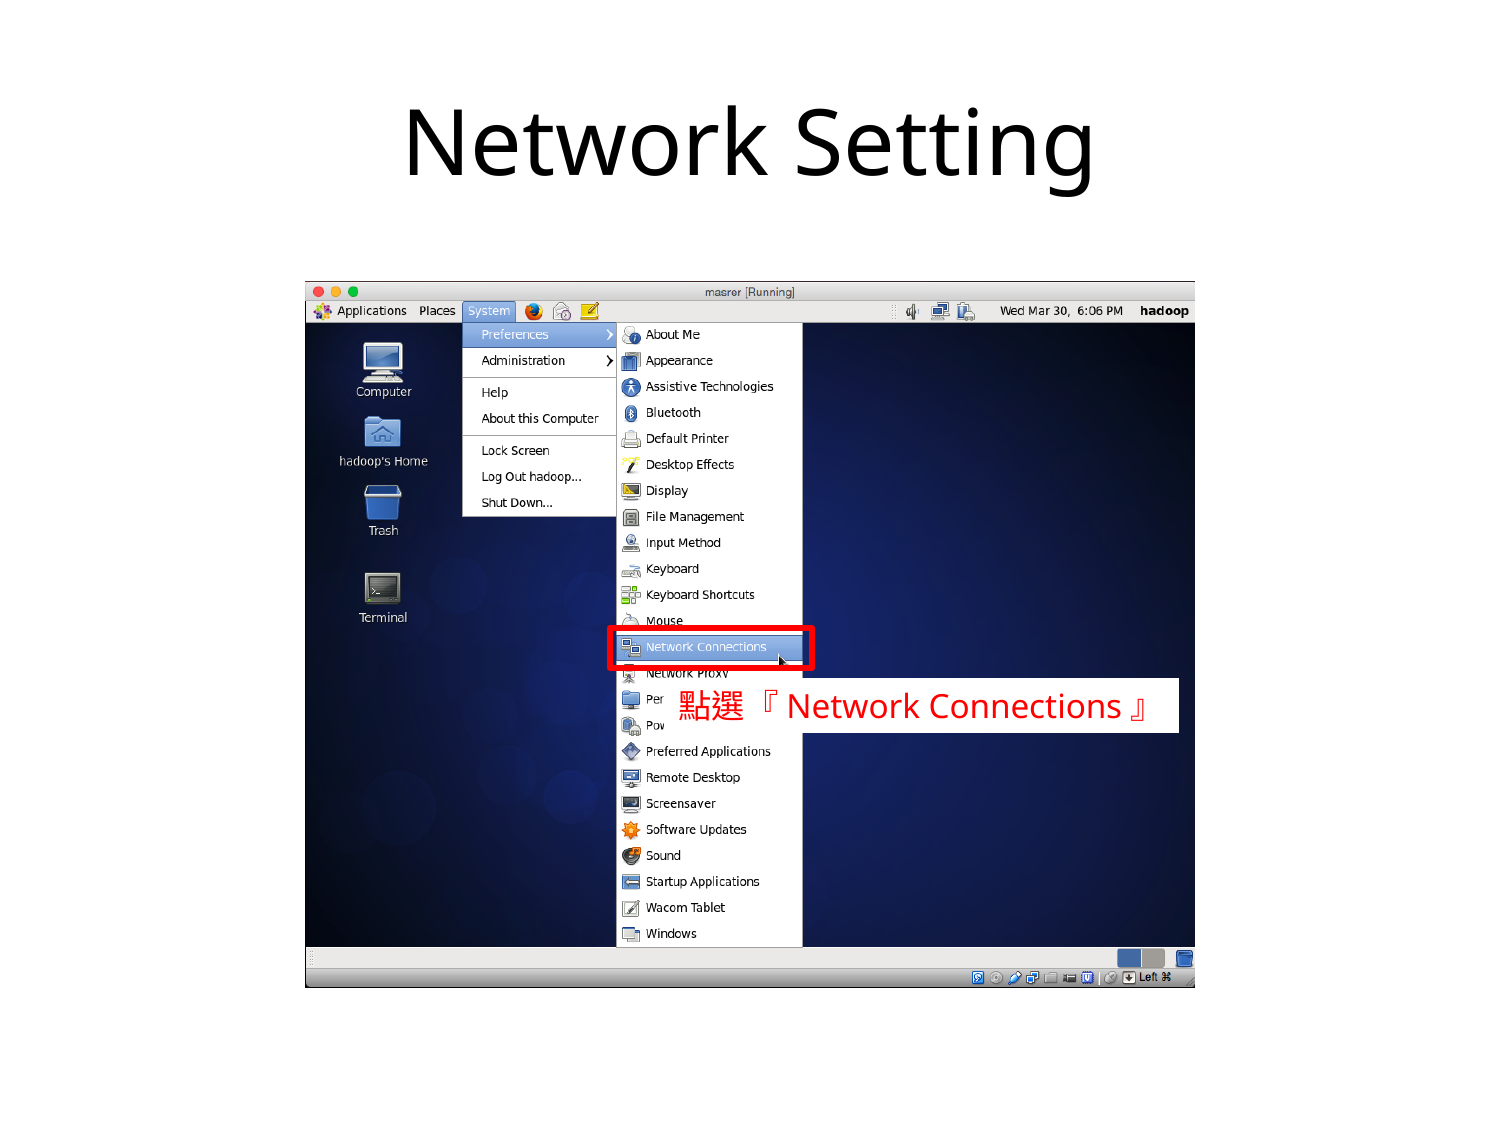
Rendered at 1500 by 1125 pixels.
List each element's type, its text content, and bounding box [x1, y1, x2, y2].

title Network Setting [75, 45, 1425, 233]
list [305, 279, 1195, 988]
